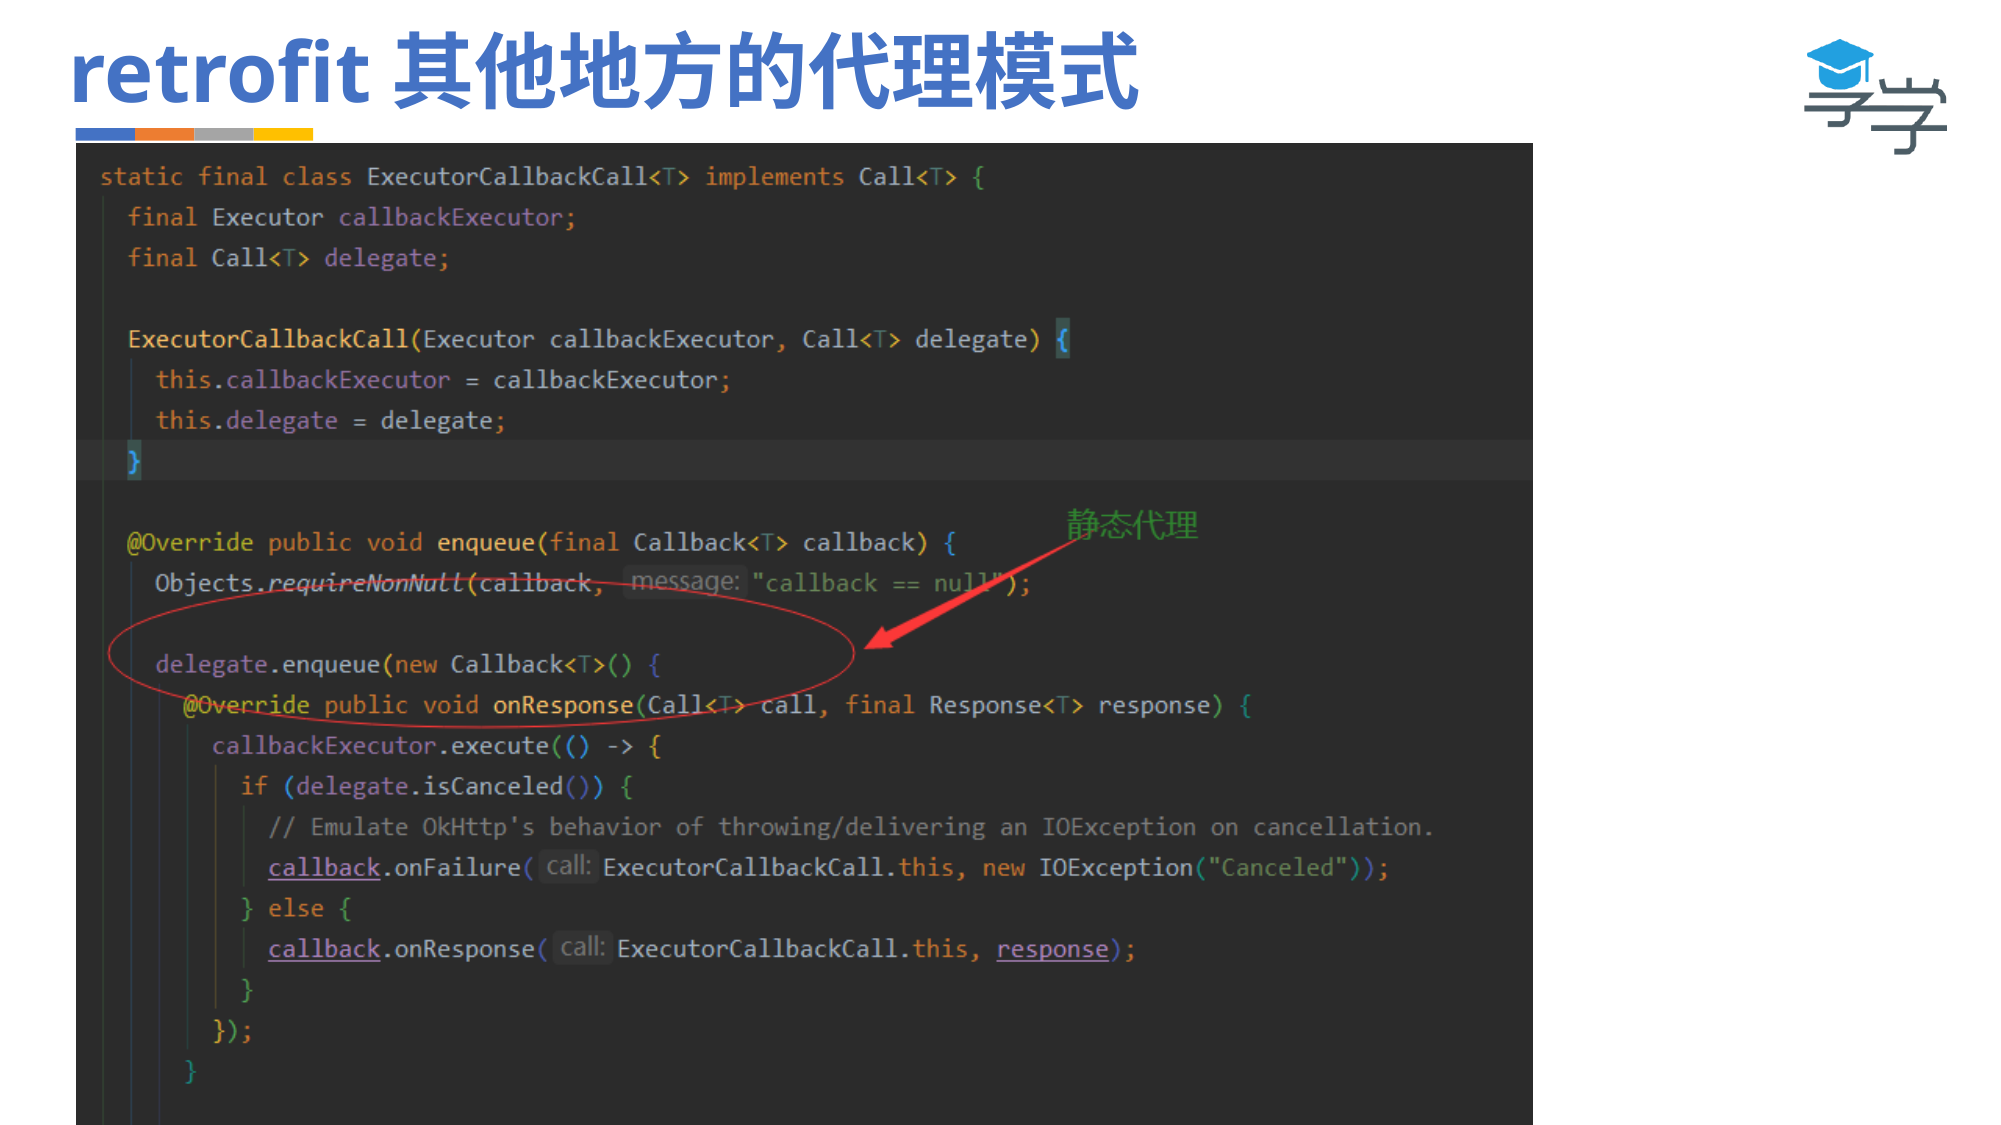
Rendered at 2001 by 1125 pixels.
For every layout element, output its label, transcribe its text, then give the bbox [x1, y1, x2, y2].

picture [1799, 20, 1952, 173]
title retrofit其他地方的代理模式 [53, 20, 1779, 129]
picture [76, 143, 1533, 1125]
